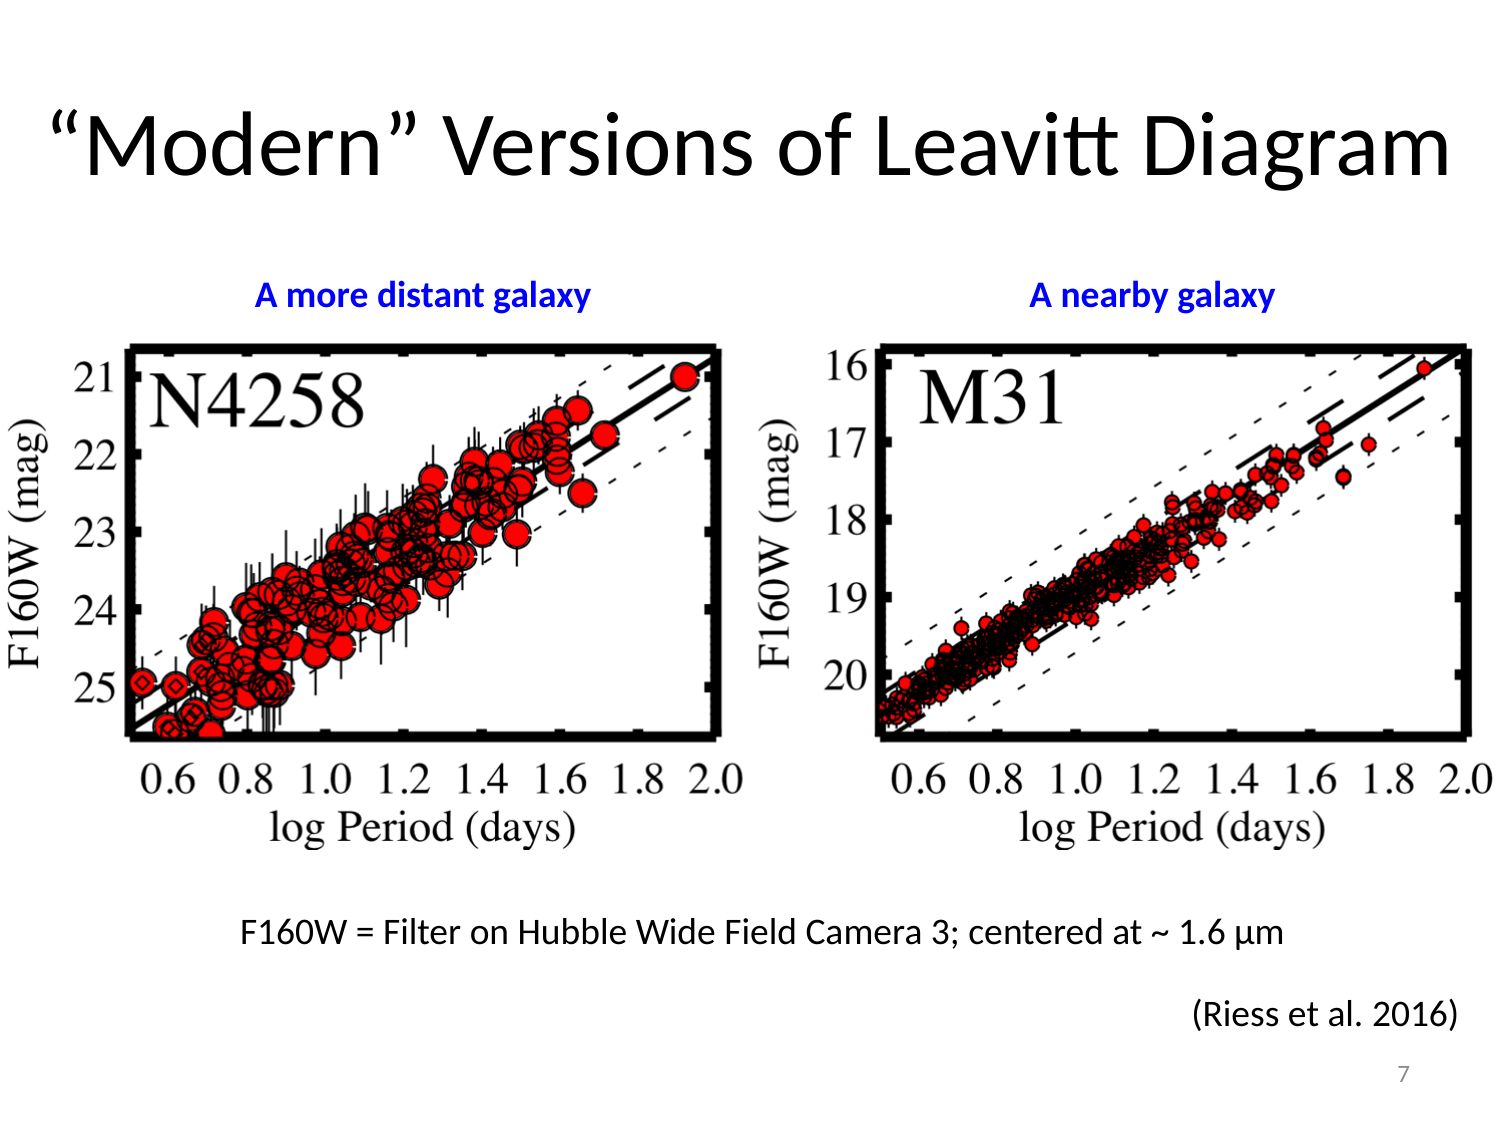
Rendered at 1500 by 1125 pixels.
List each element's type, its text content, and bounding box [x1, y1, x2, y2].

text_box F160W = Filter on Hubble Wide Field Camera 3; centered at ~ 1.6 µm [225, 899, 1301, 960]
title “Modern” Versions of Leavitt Diagram [0, 45, 1500, 233]
picture [0, 321, 1500, 851]
text_box (Riess et al. 2016) [1176, 982, 1475, 1042]
slide_number 7 [1074, 1042, 1425, 1103]
text_box A more distant galaxy [239, 262, 607, 320]
text_box A nearby galaxy [1014, 262, 1291, 320]
